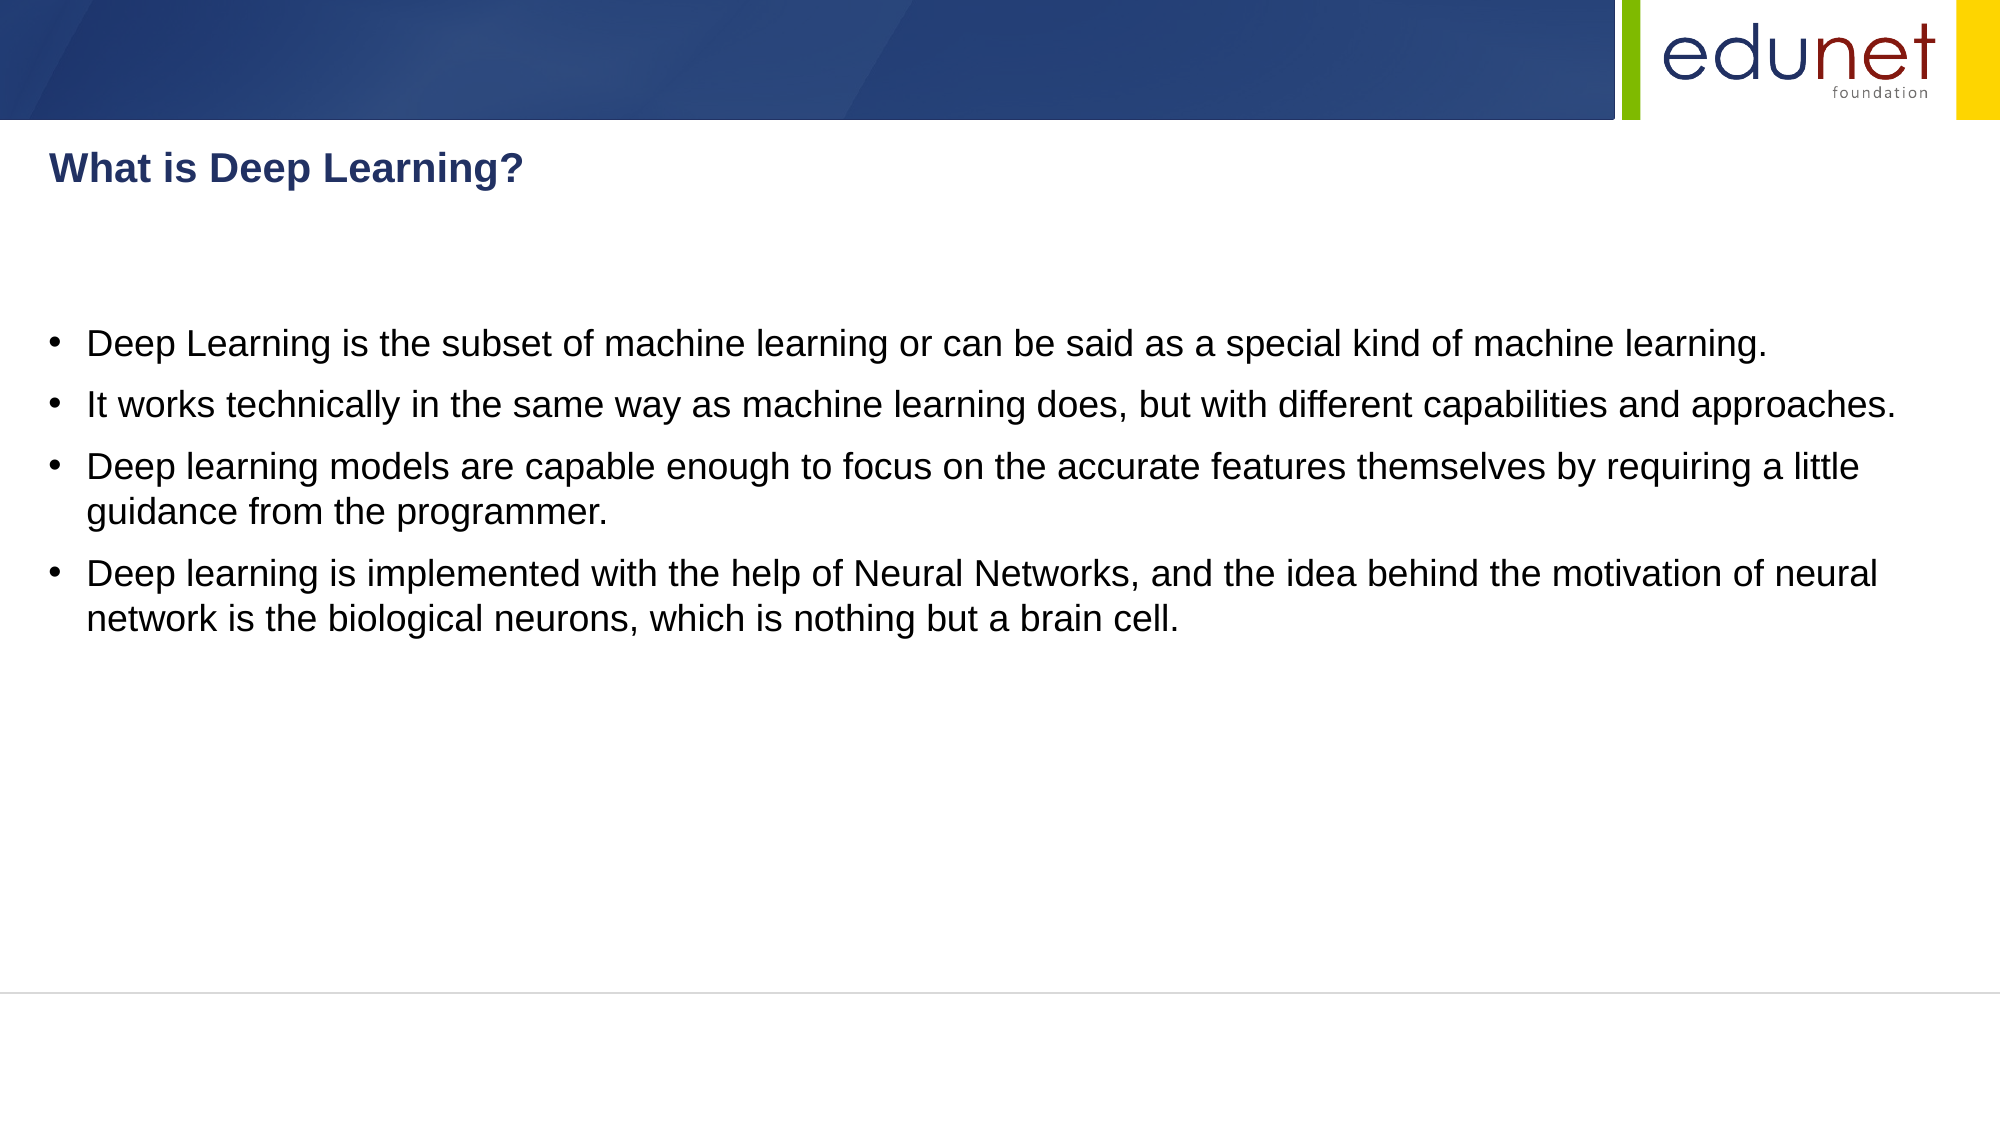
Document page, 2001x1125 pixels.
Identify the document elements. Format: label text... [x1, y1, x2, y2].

text_box What is Deep Learning? [34, 133, 1003, 198]
text_box Deep Learning is the subset of machine learning or can be said as a special kind of machine learning. It works technically in the same way as machine learning does, but with different capabilities and approaches. Deep learning models are capable enough to focus on the accurate features themselves by requiring a little guidance from the programmer. Deep learning is implemented with the help of Neural Networks, and the idea behind the motivation of neural network is the biological neurons, which is nothing but a brain cell. [33, 311, 1967, 647]
picture [1652, 12, 1948, 108]
